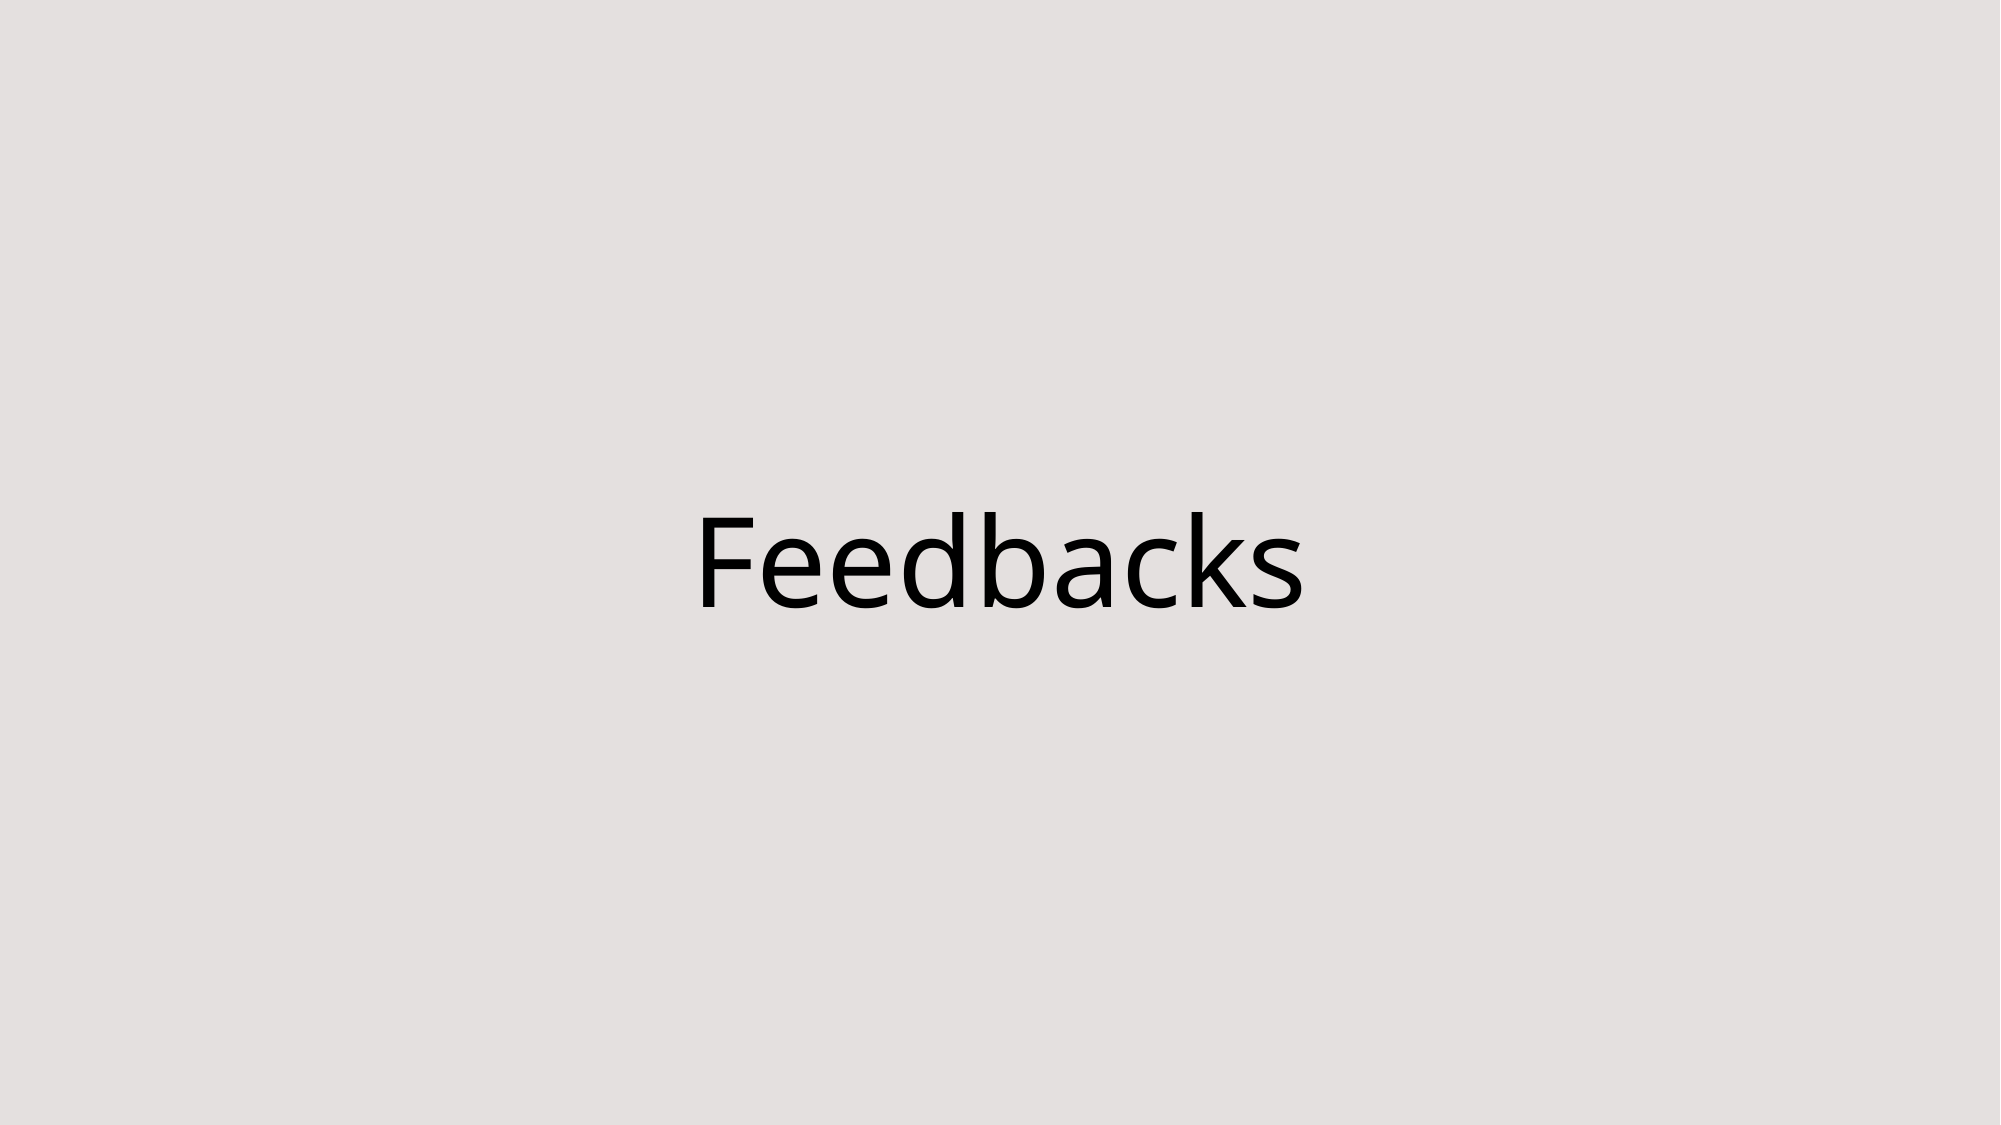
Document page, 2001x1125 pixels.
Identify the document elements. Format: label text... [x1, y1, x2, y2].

title Feedbacks [249, 250, 1750, 642]
